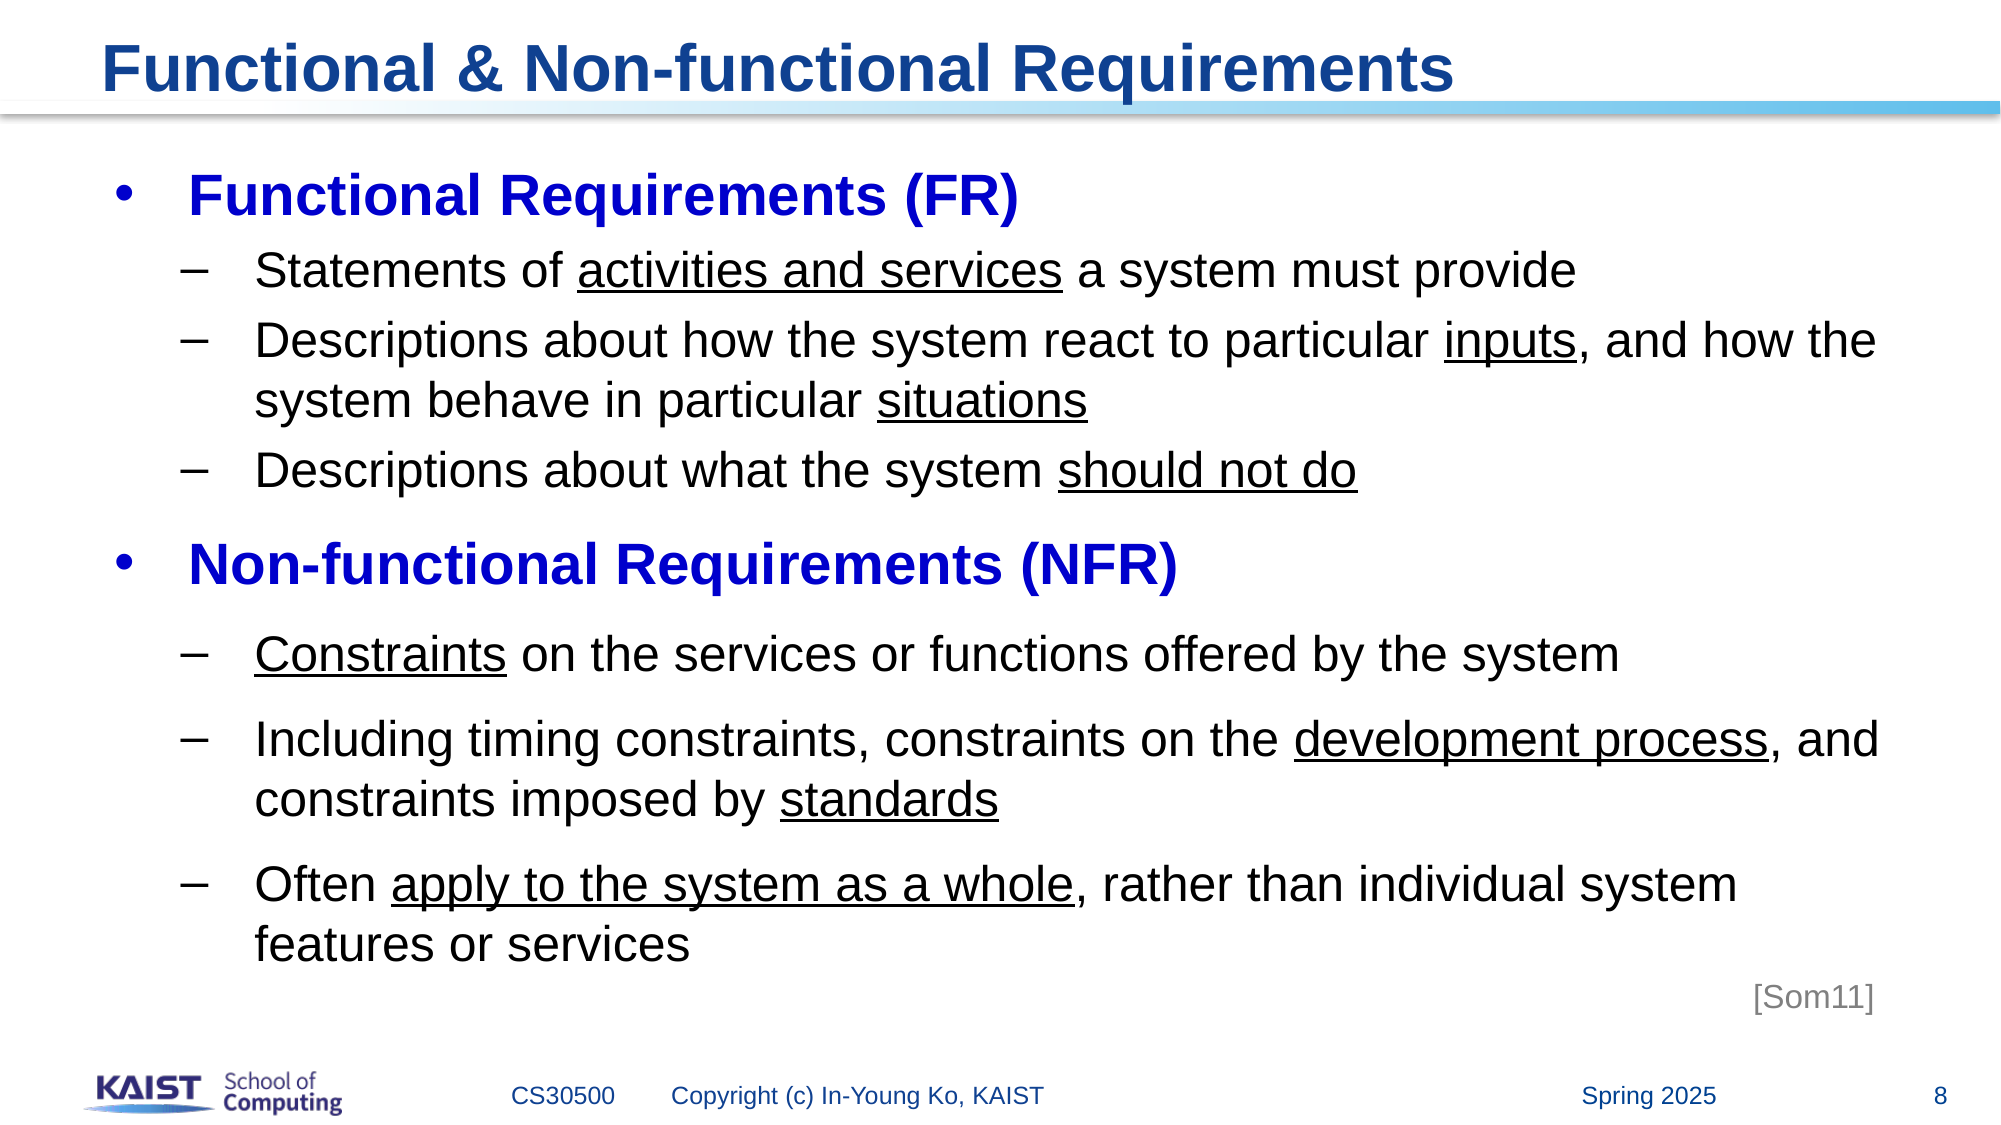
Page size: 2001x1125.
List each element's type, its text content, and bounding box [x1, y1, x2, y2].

title Functional & Non-functional Requirements [86, 19, 1914, 112]
slide_number Spring 2025 [1566, 1064, 1800, 1125]
text_box [Som11] [1738, 967, 1899, 1023]
footer CS30500 Copyright (c) In-Young Ko, KAIST [496, 1065, 1517, 1125]
picture [80, 1054, 342, 1125]
list Functional Requirements (FR) Statements of activities and services a system must provide Descriptions about how the system react to particular inputs, and how the system behave in particular situations Descriptions about what the system should not do Non-functional Requirements (NFR) Constraints on the services or functions offered by the system Including timing constraints, constraints on the development process, and constraints imposed by standards Often apply to the system as a whole, rather than individual system features or services [99, 149, 1914, 1038]
slide_number 8 [1833, 1065, 1963, 1125]
